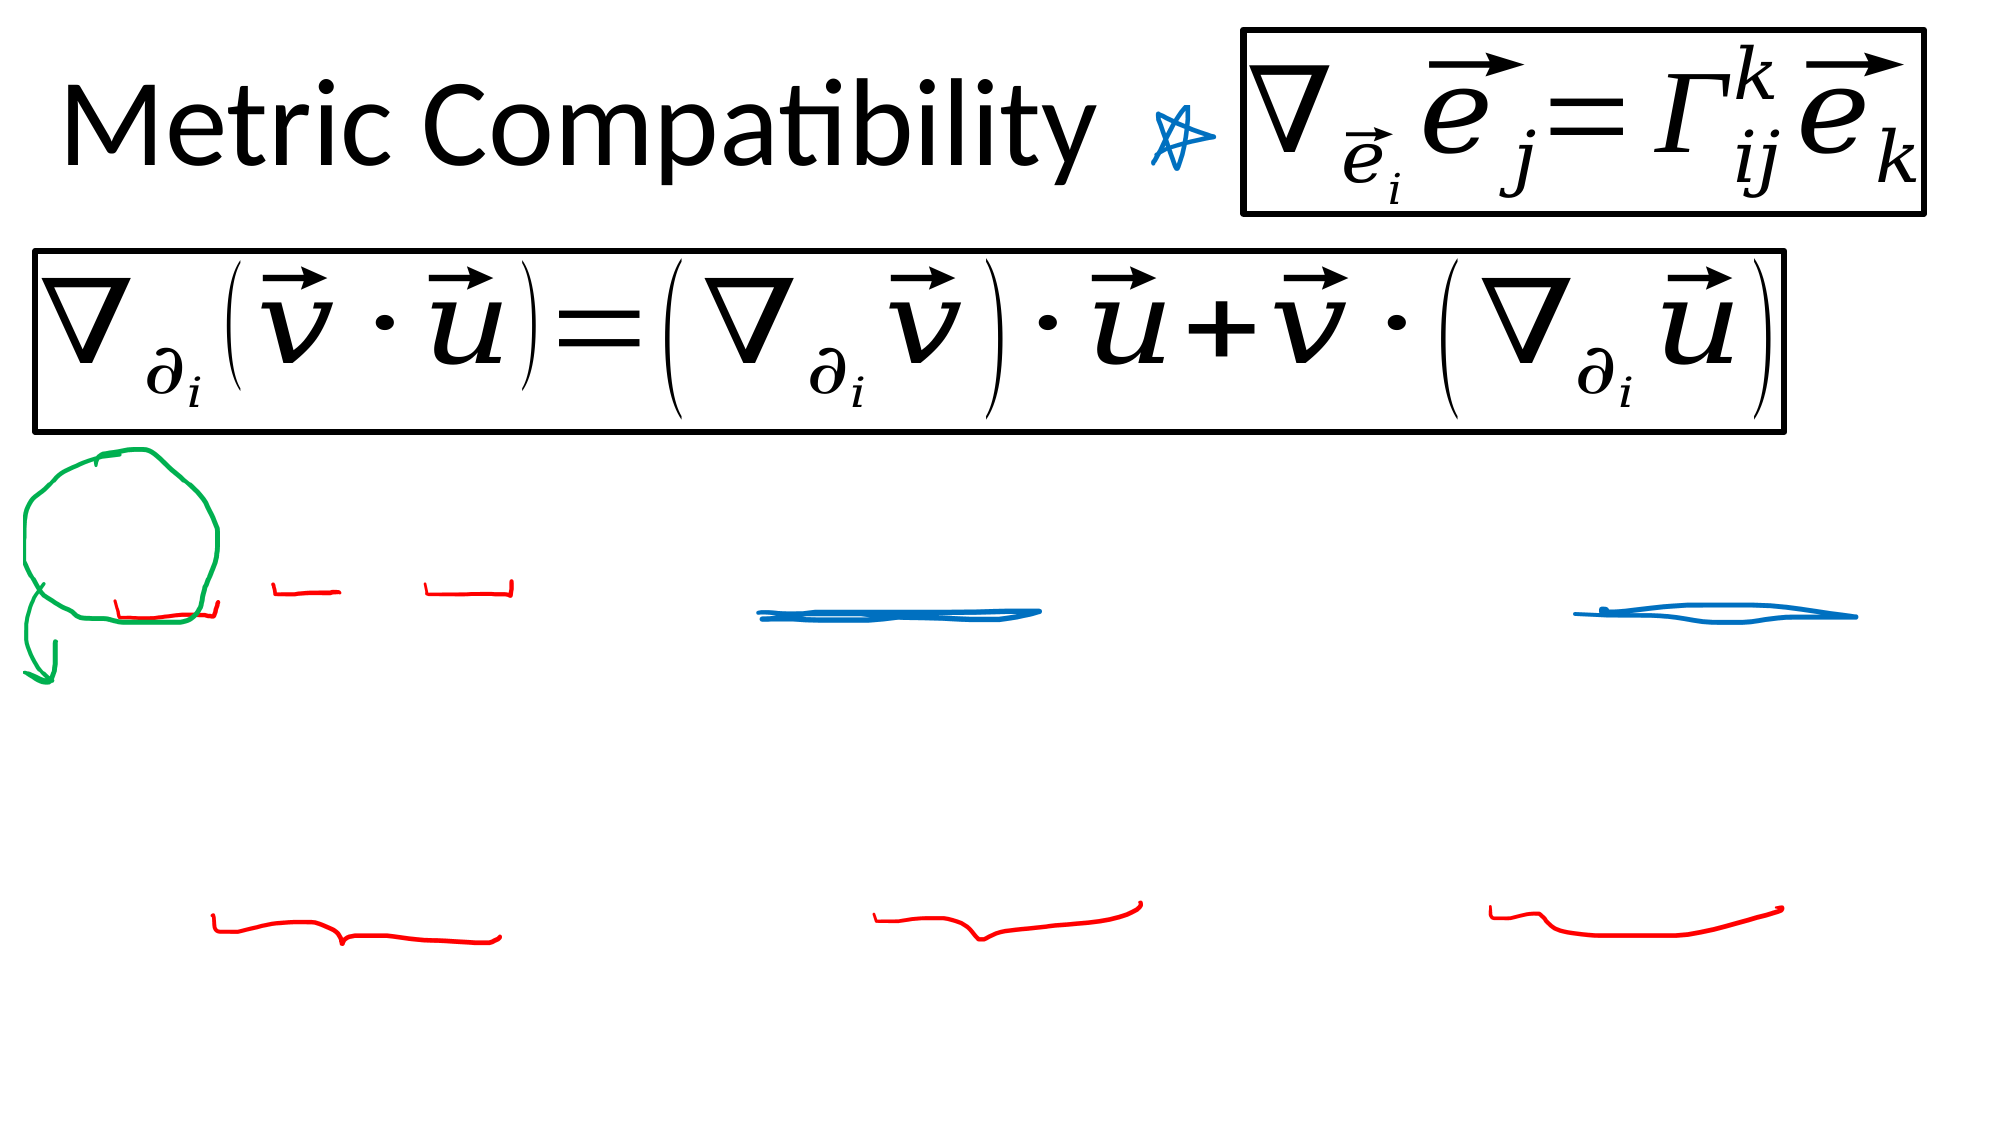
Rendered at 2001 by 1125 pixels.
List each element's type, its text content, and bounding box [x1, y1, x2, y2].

text_box Metric Compatibility [44, 32, 1115, 105]
picture [23, 105, 1867, 955]
